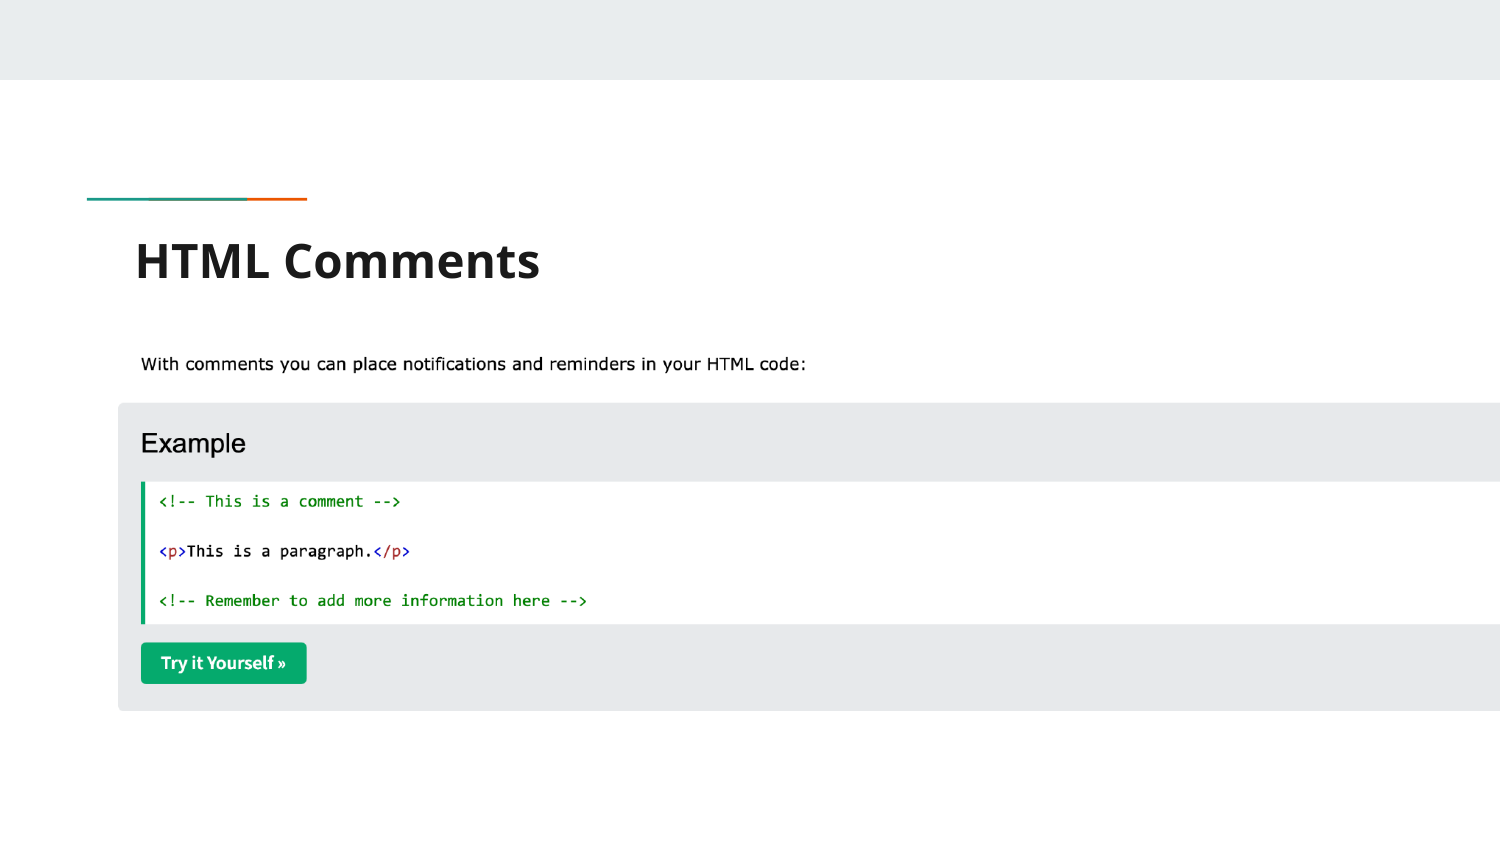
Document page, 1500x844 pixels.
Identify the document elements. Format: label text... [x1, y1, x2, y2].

picture [112, 328, 1500, 716]
title HTML Comments [119, 216, 1381, 305]
